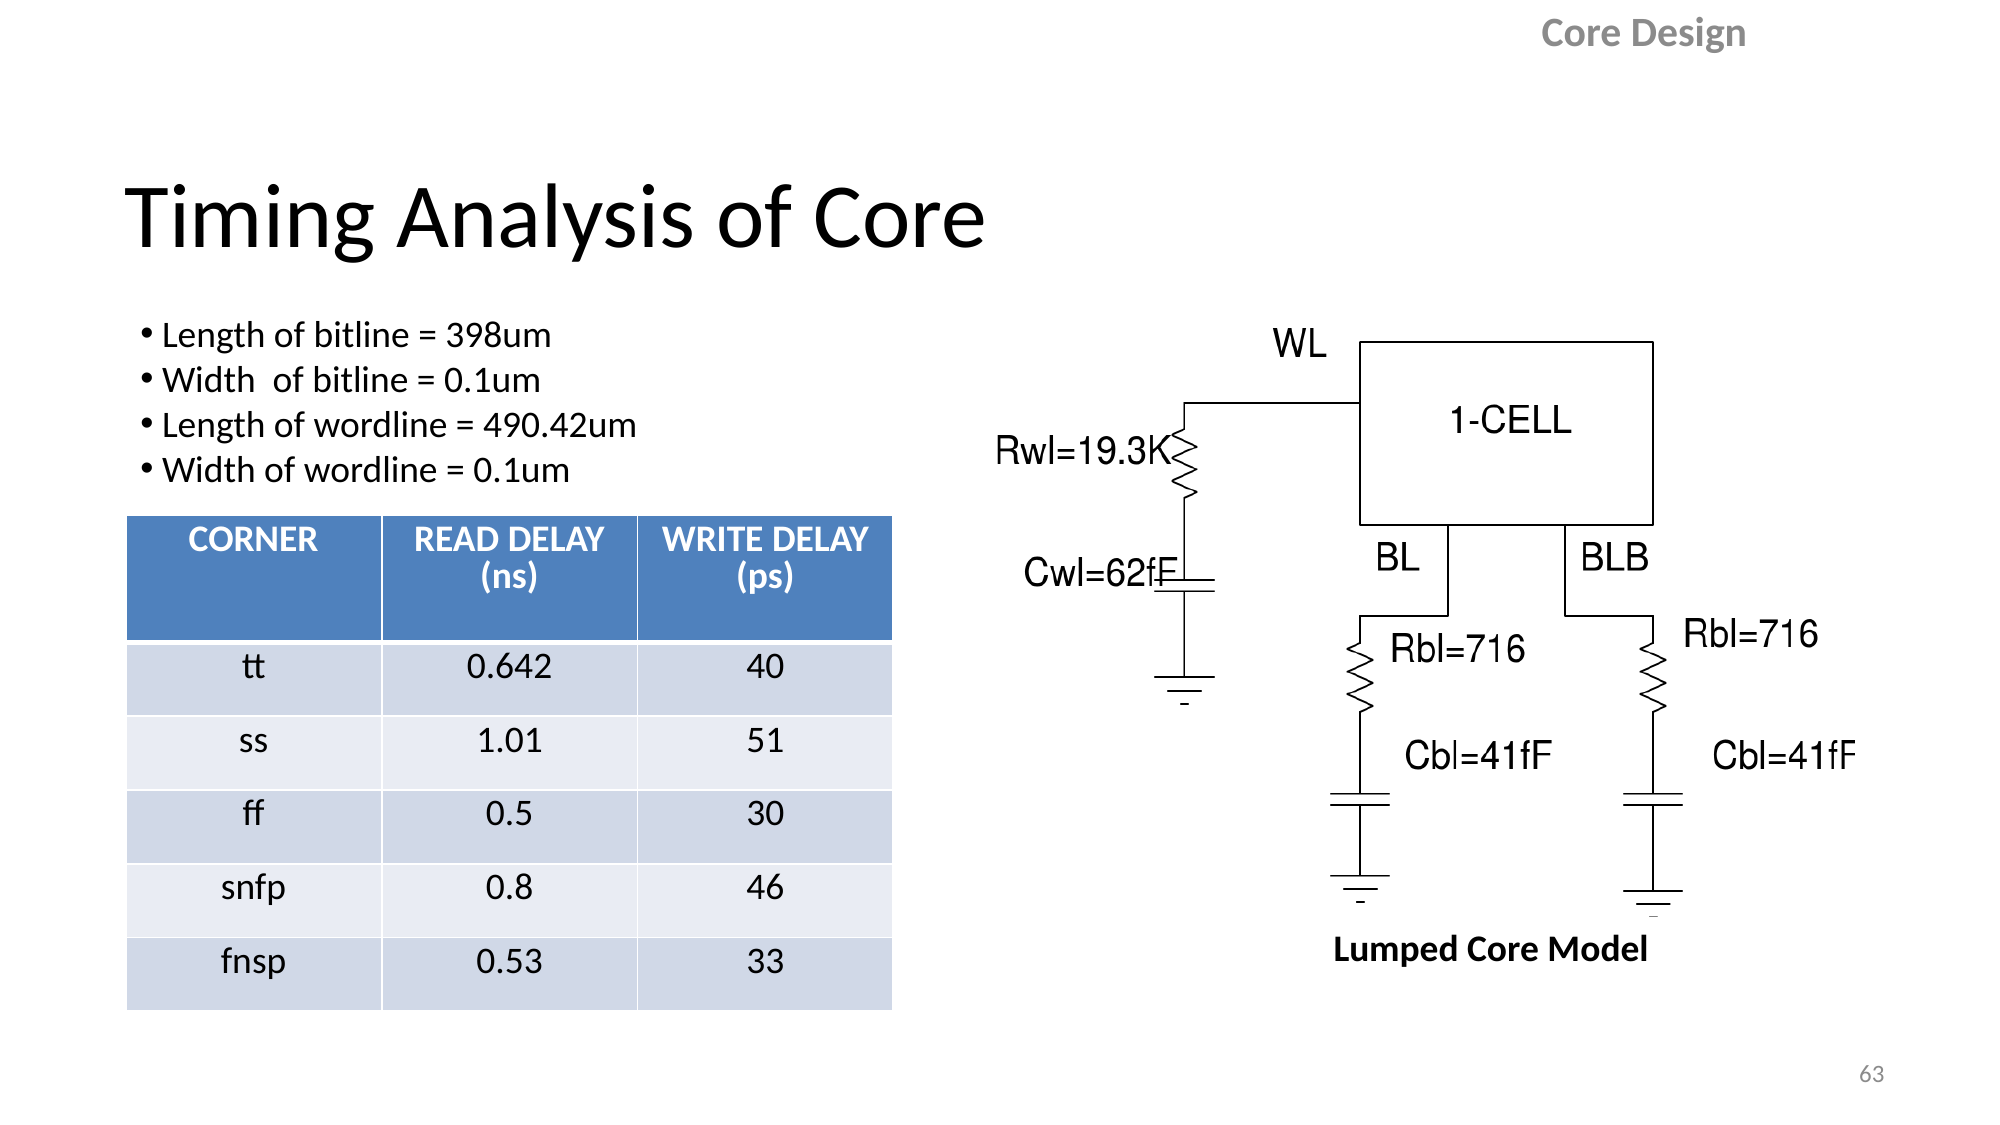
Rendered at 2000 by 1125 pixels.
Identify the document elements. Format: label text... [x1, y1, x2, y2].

table_header WRITE DELAY (ps) [638, 516, 892, 640]
table_cell 0.8 [383, 865, 637, 937]
table_cell 40 [638, 645, 892, 715]
table_cell 0.5 [383, 791, 637, 863]
text_box Lumped Core Model [1318, 925, 1709, 977]
table_cell 0.53 [383, 938, 637, 1010]
slide_number 63 [1433, 1042, 1900, 1103]
table_cell ss [127, 717, 381, 789]
title Timing Analysis of Core [109, 117, 1910, 305]
table_header CORNER [127, 543, 381, 640]
picture [987, 326, 1855, 918]
table_cell 33 [638, 938, 892, 1010]
table_cell ff [127, 791, 381, 863]
table_cell 46 [638, 865, 892, 937]
table_cell 0.642 [383, 645, 637, 715]
table_header READ DELAY (ns) [383, 543, 637, 640]
text_box Length of bitline = 398um Width of bitline = 0.1um Length of wordline = 490.42um Width of wordline = 0.1um [125, 302, 670, 543]
footer Core Design [1327, 0, 1962, 60]
table_cell 30 [638, 791, 892, 863]
table_cell 51 [638, 717, 892, 789]
table_cell fnsp [127, 938, 381, 1010]
table_cell tt [127, 645, 381, 715]
table_cell 1.01 [383, 717, 637, 789]
table_cell snfp [127, 865, 381, 937]
